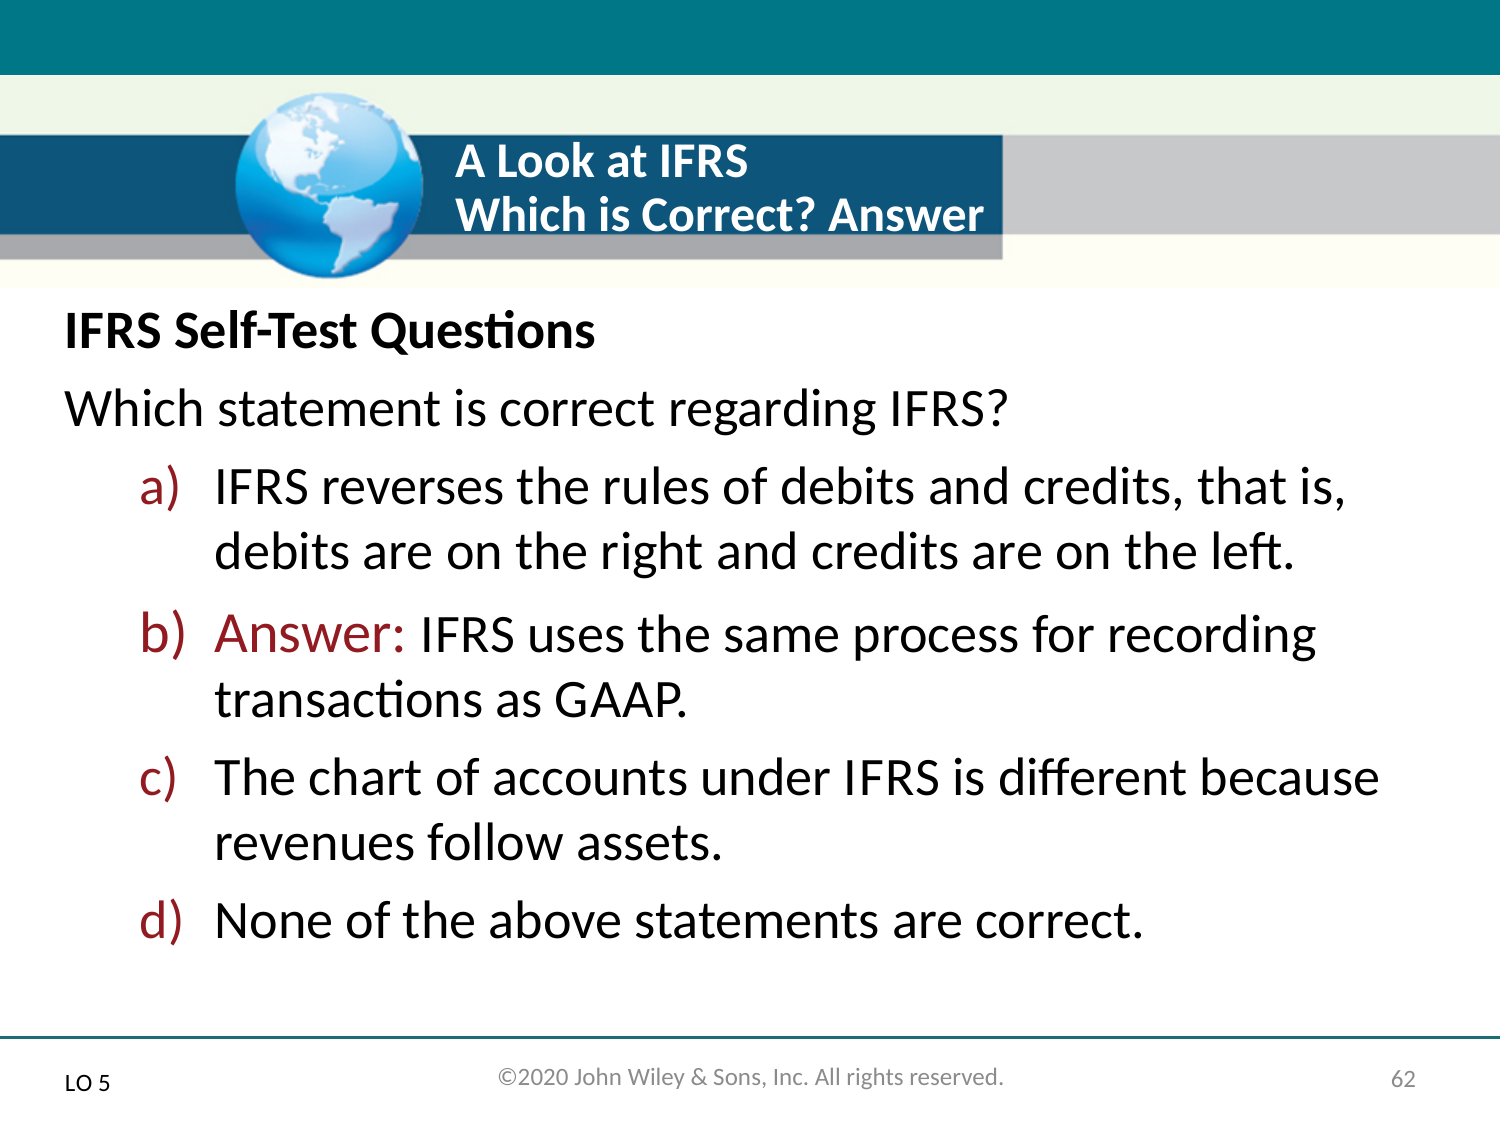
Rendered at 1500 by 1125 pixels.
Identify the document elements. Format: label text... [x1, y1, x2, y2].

picture [0, 76, 1500, 288]
list I F R S Self-Test Questions Which statement is correct regarding I F R S? I F R S reverses the rules of debits and credits, that is, debits are on the right and credits are on the left. Answer: I F R S uses the same process for recording transactions as G A A P. The chart of accounts under I F R S is different because revenues follow assets. None of the above statements are correct. [50, 287, 1450, 1025]
list L O 5 [50, 1063, 146, 1108]
title A Look at I F R S Which is Correct? Answer [440, 126, 1035, 236]
